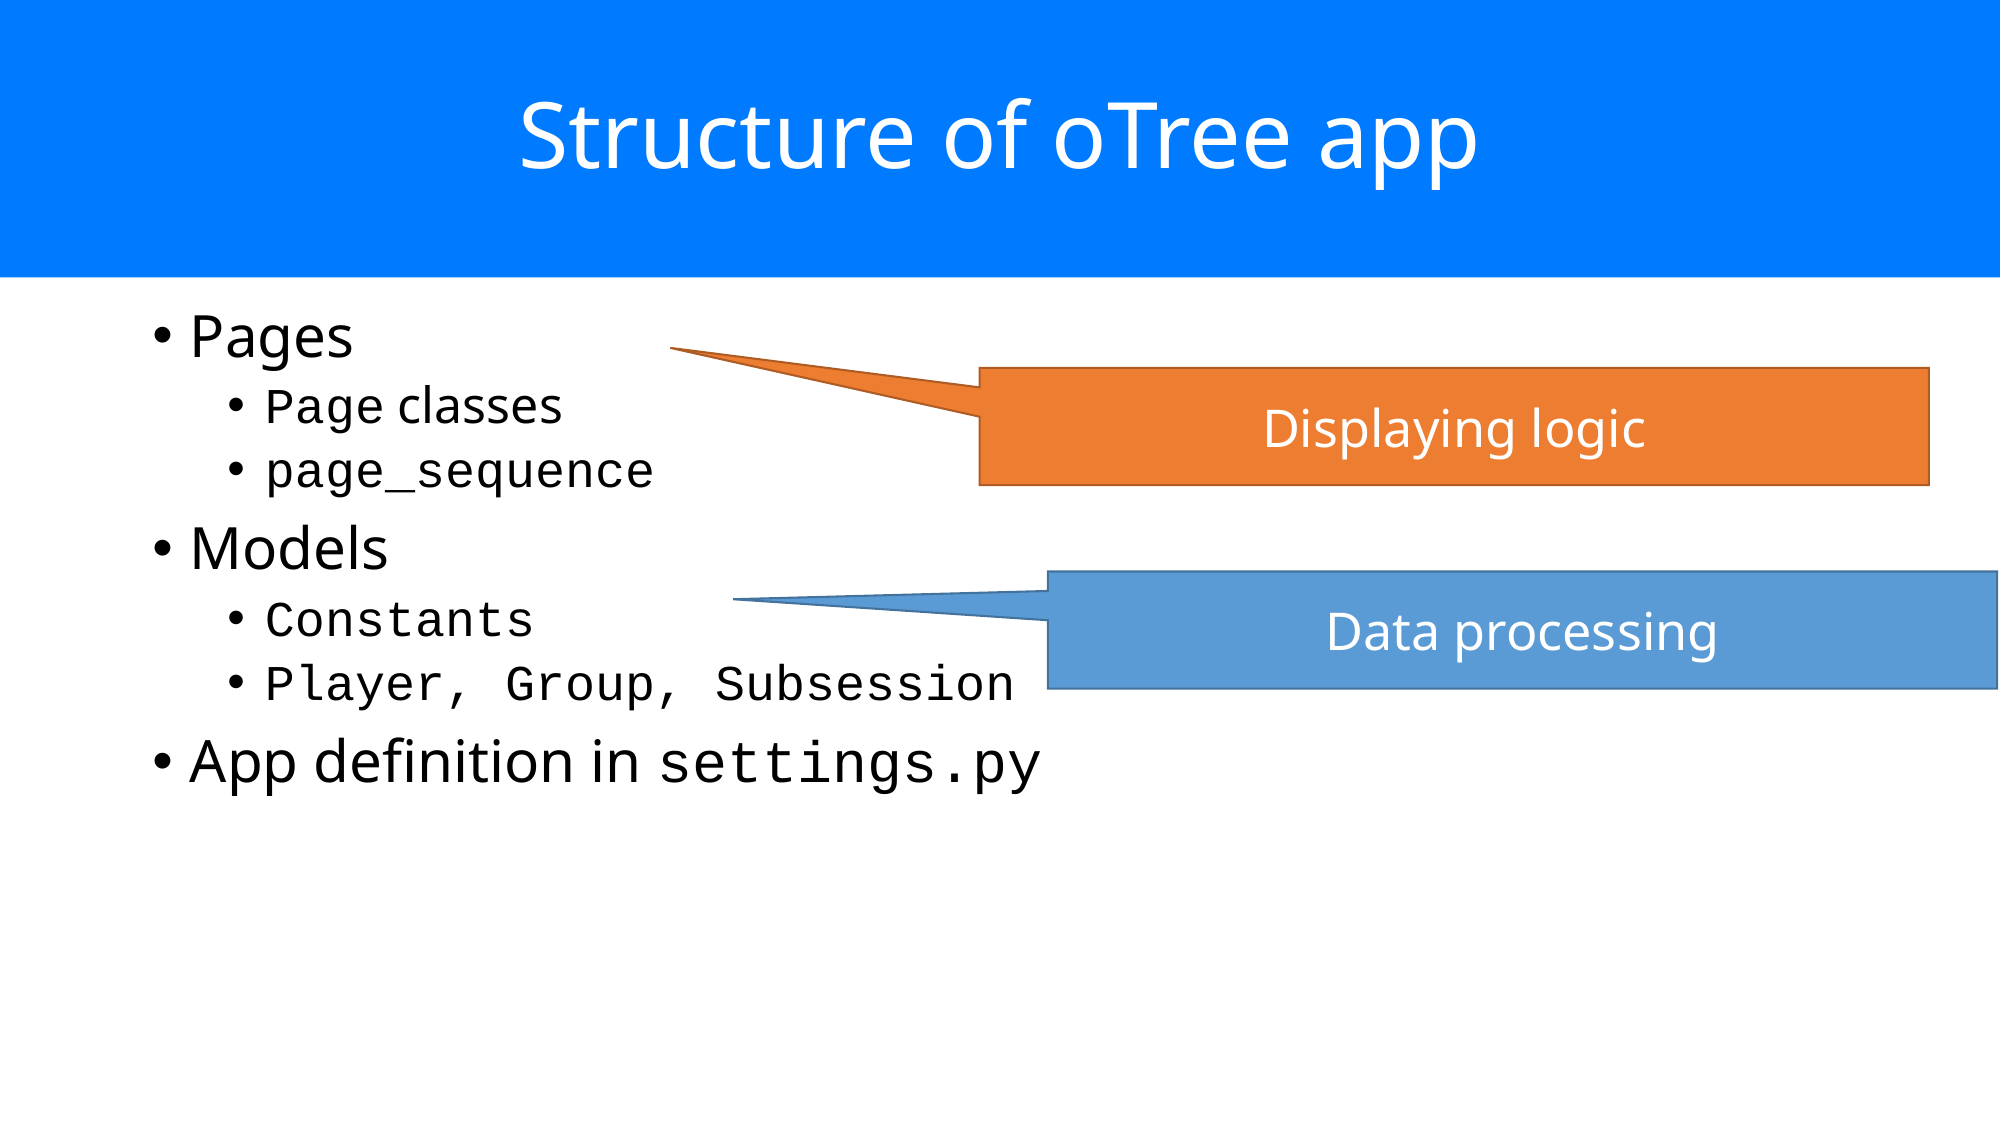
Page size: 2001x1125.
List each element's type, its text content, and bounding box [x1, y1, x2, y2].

list Pages Page classes page_sequence Models Constants Player, Group, Subsession App definition in settings.py [137, 299, 1863, 1014]
text_box Displaying logic [670, 346, 1930, 487]
title Structure of oTree app [0, 0, 2000, 278]
text_box Data processing [733, 570, 1999, 690]
